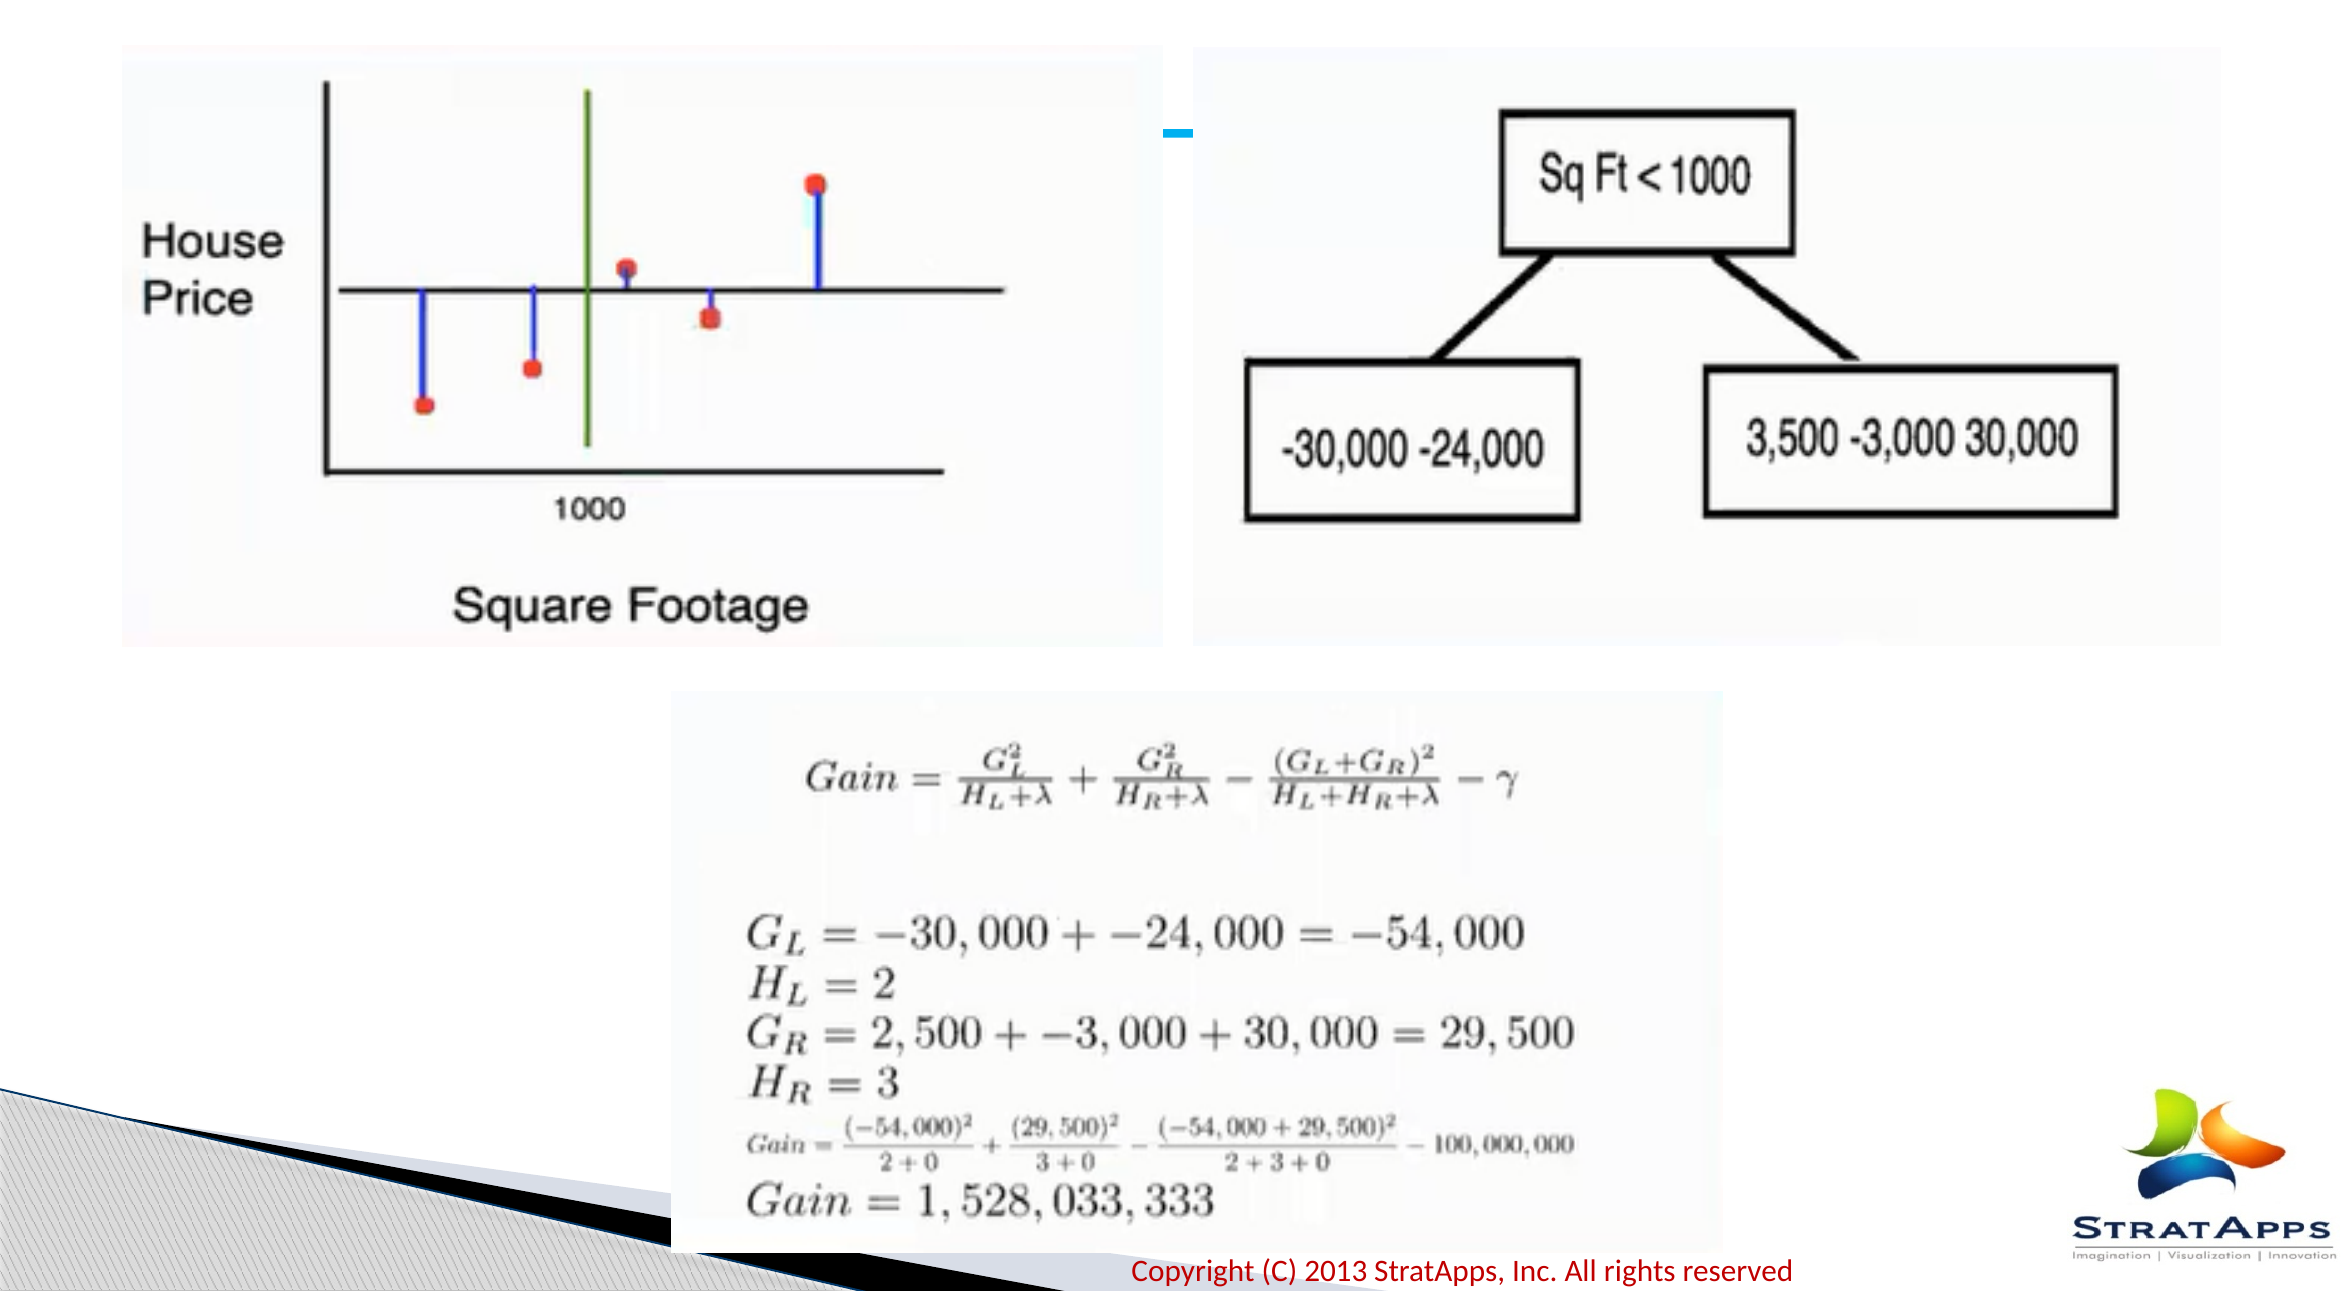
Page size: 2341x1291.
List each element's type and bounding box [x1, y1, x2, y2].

picture [122, 45, 1164, 647]
picture [671, 691, 1724, 1254]
picture [2067, 1060, 2341, 1291]
picture [1193, 46, 2221, 646]
